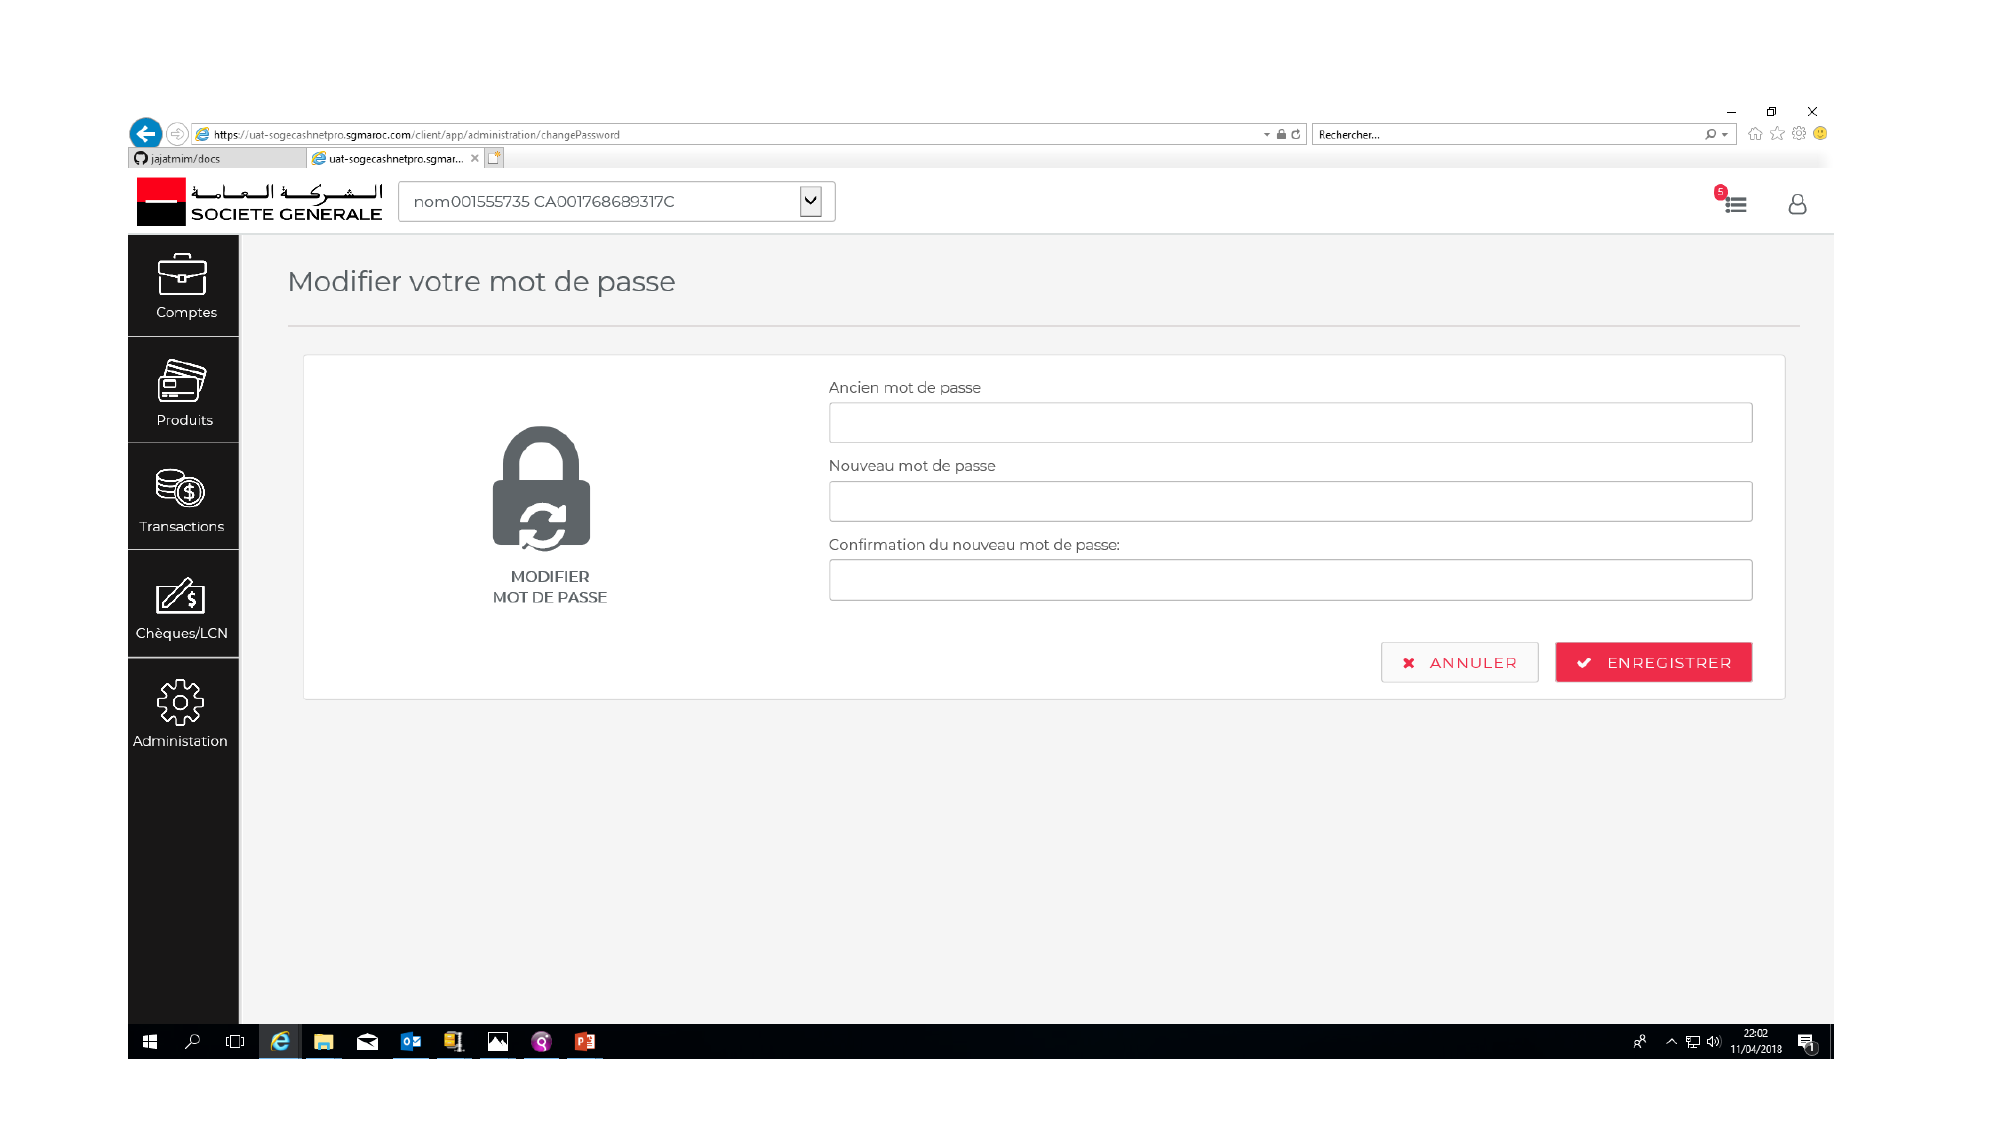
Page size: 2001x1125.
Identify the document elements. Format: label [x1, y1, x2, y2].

picture [128, 99, 1834, 1059]
